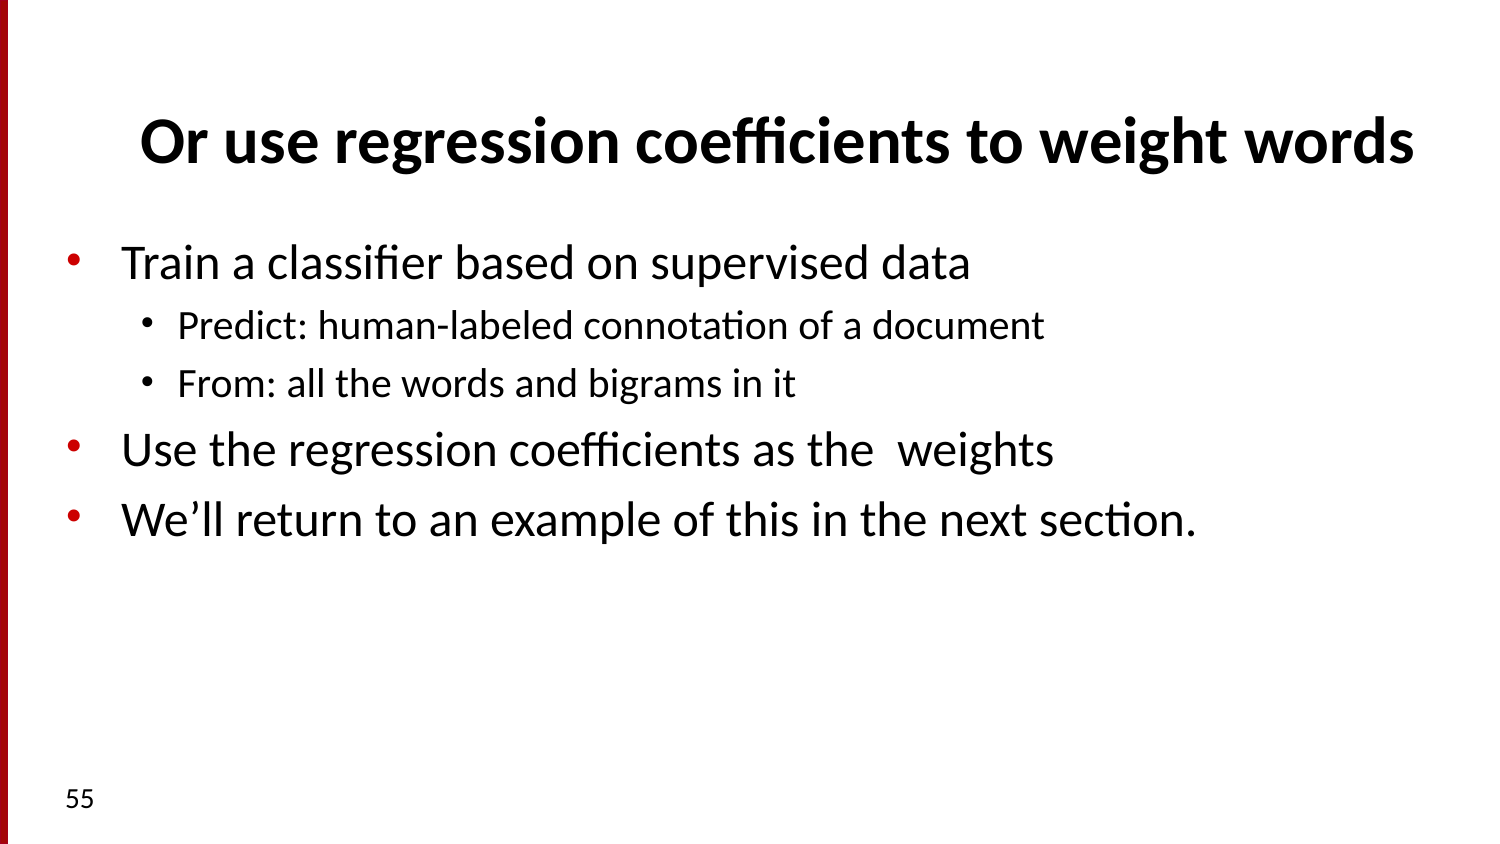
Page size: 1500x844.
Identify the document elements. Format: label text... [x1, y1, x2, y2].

slide_number 55 [49, 771, 376, 829]
title Or use regression coefficients to weight words [125, 62, 1450, 185]
list Train a classifier based on supervised data Predict: human-labeled connotation of a document From: all the words and bigrams in it Use the regression coefficients as the weights We’ll return to an example of this in the next section. [50, 221, 1450, 769]
